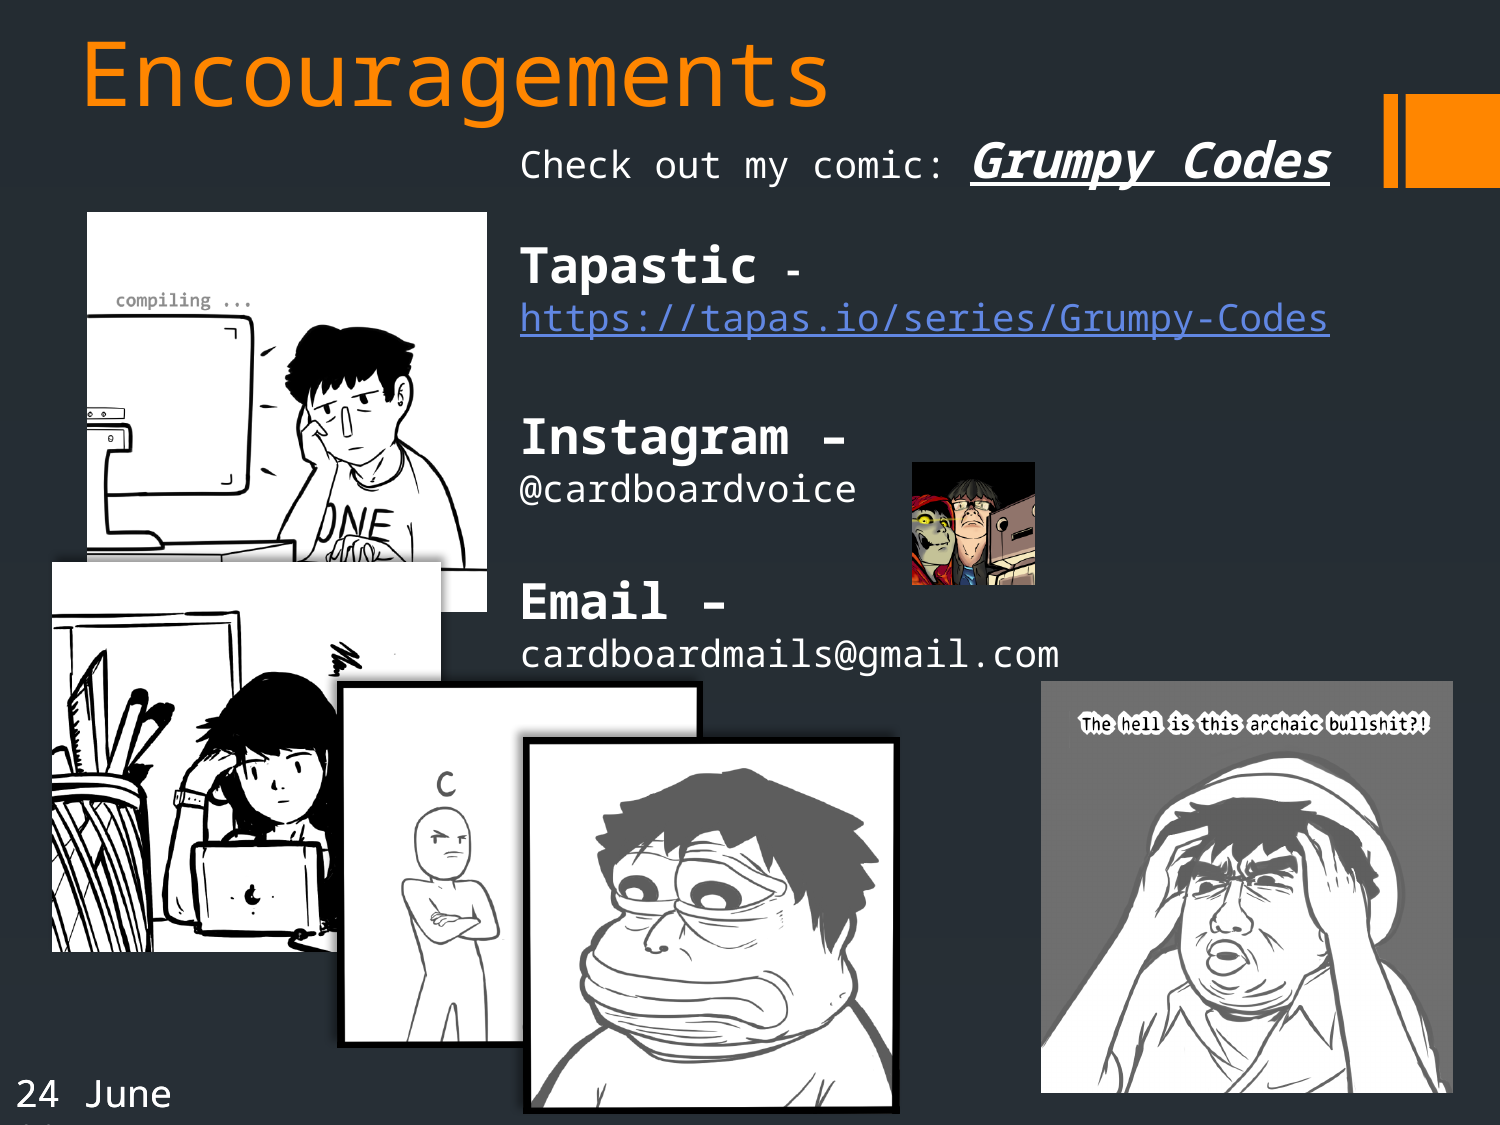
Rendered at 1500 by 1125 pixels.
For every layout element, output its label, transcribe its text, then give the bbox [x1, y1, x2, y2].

title Encouragements [64, 19, 1327, 133]
text_box Check out my comic: Grumpy Codes Tapastic - https://tapas.io/series/Grumpy-Codes Instagram – @cardboardvoice Email – cardboardmails@gmail.com [504, 121, 1443, 703]
picture [51, 212, 900, 1114]
picture [1041, 681, 1453, 1093]
picture [912, 462, 1035, 585]
